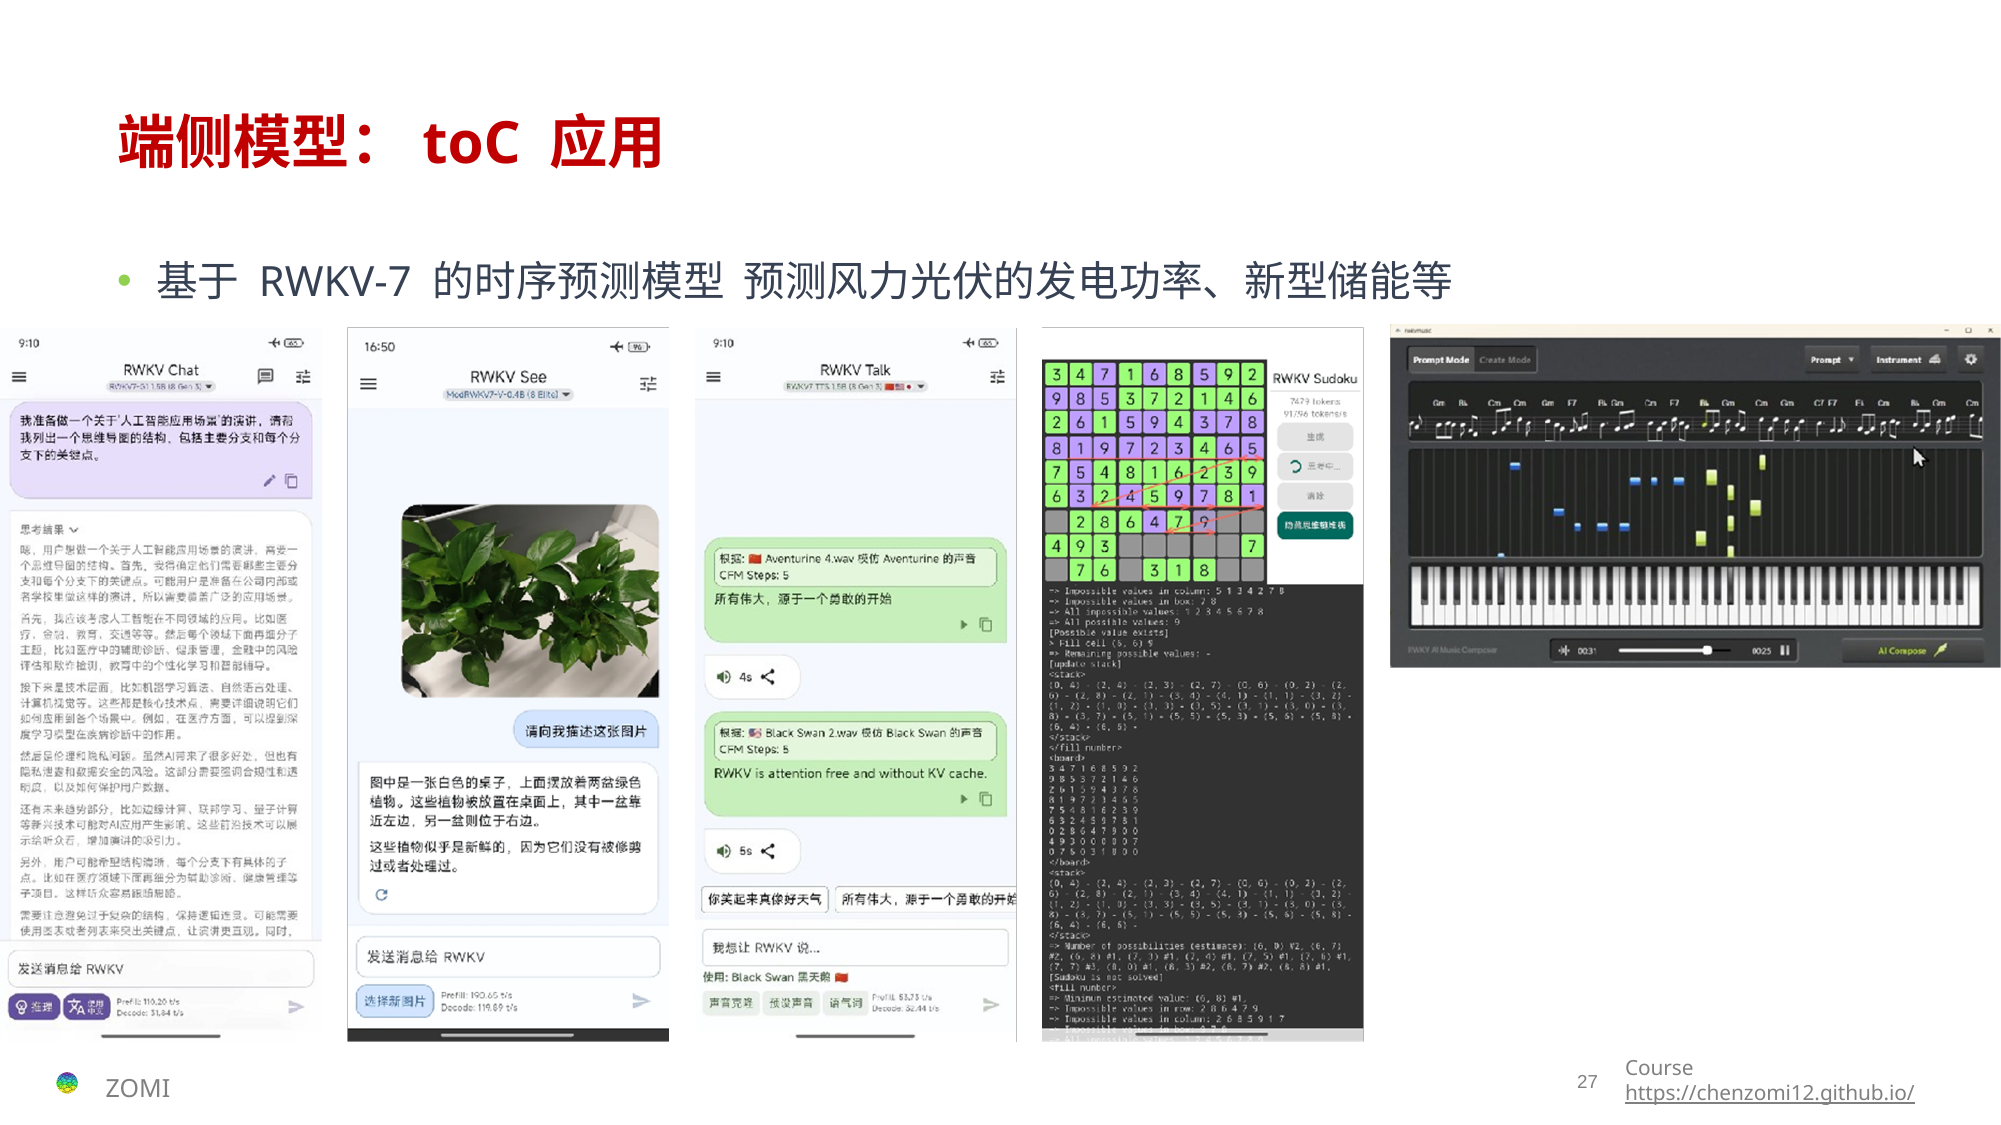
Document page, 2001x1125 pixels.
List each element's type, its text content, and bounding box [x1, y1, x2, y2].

picture [0, 324, 2001, 1042]
list 基于 RWKV-7 的时序预测模型 预测⻛⼒光伏的发电功率、新型储能等 [102, 222, 1901, 321]
picture [57, 1073, 77, 1093]
title 端侧模型：toC 应用 [102, 91, 1901, 189]
